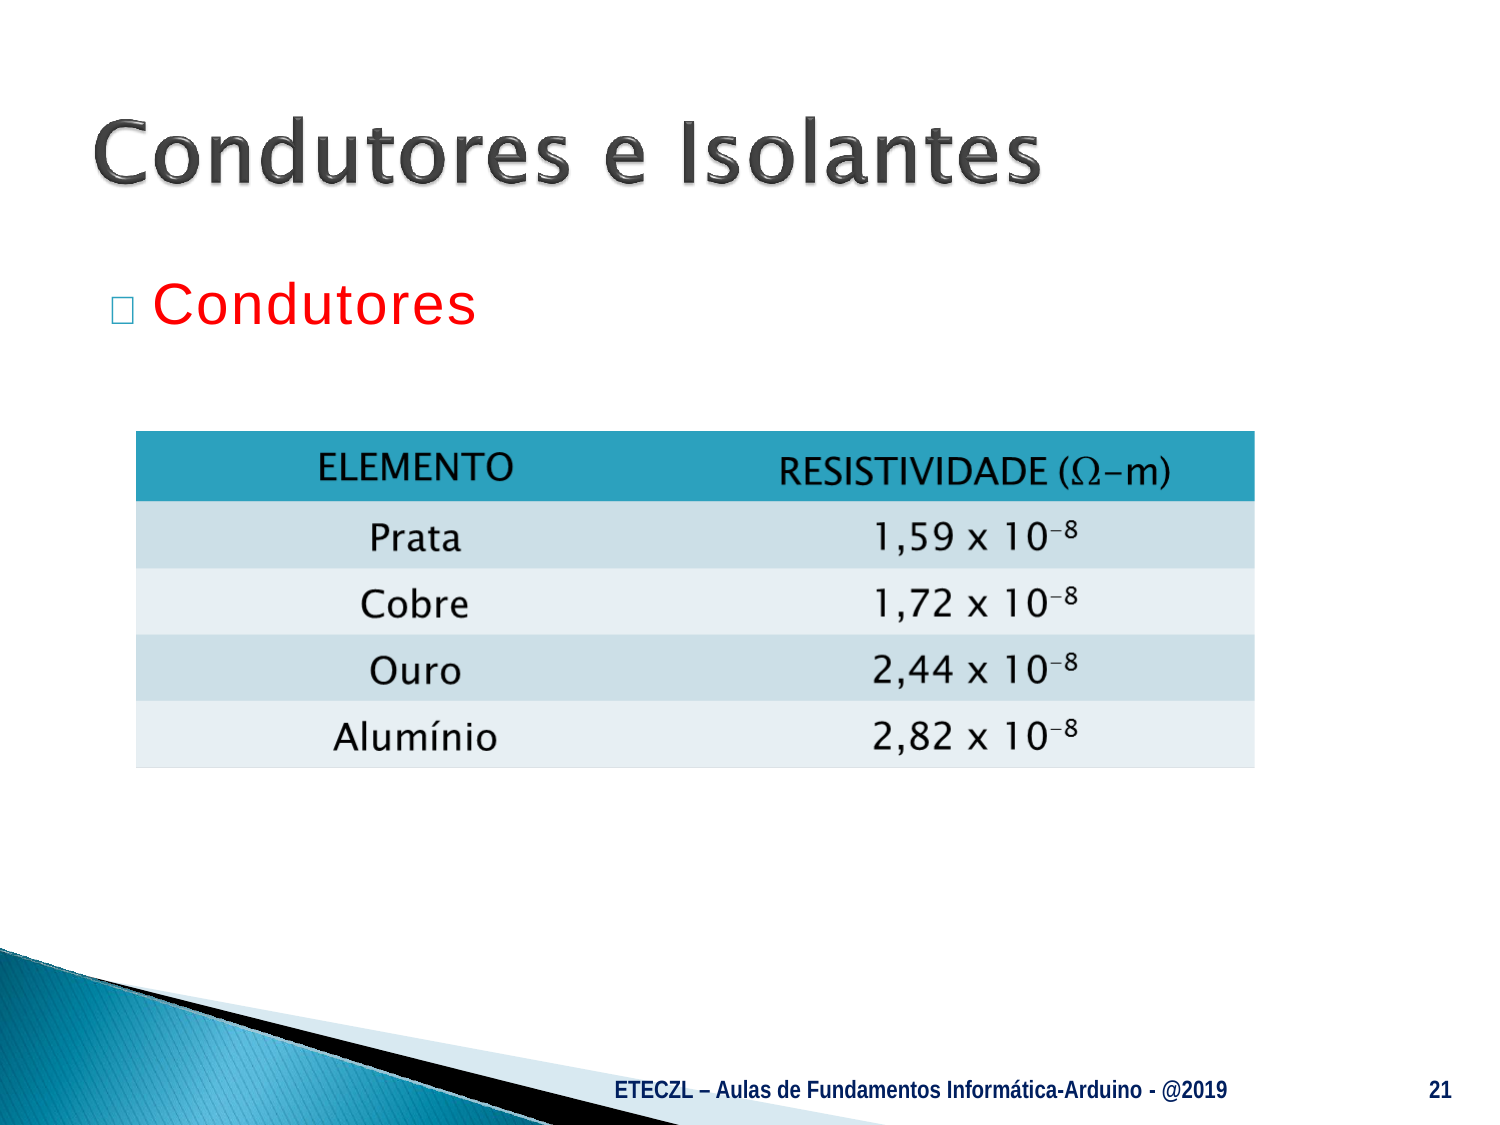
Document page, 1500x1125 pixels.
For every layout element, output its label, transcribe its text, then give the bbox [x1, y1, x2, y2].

text_box [135, 430, 1255, 787]
slide_number 21 [1424, 1072, 1468, 1125]
picture [0, 948, 558, 1125]
text_box [35, 82, 1127, 269]
footer ETECZL – Aulas de Fundamentos Informática-Arduino - @2019 [612, 1072, 1364, 1125]
title  Condutores [105, 269, 481, 455]
